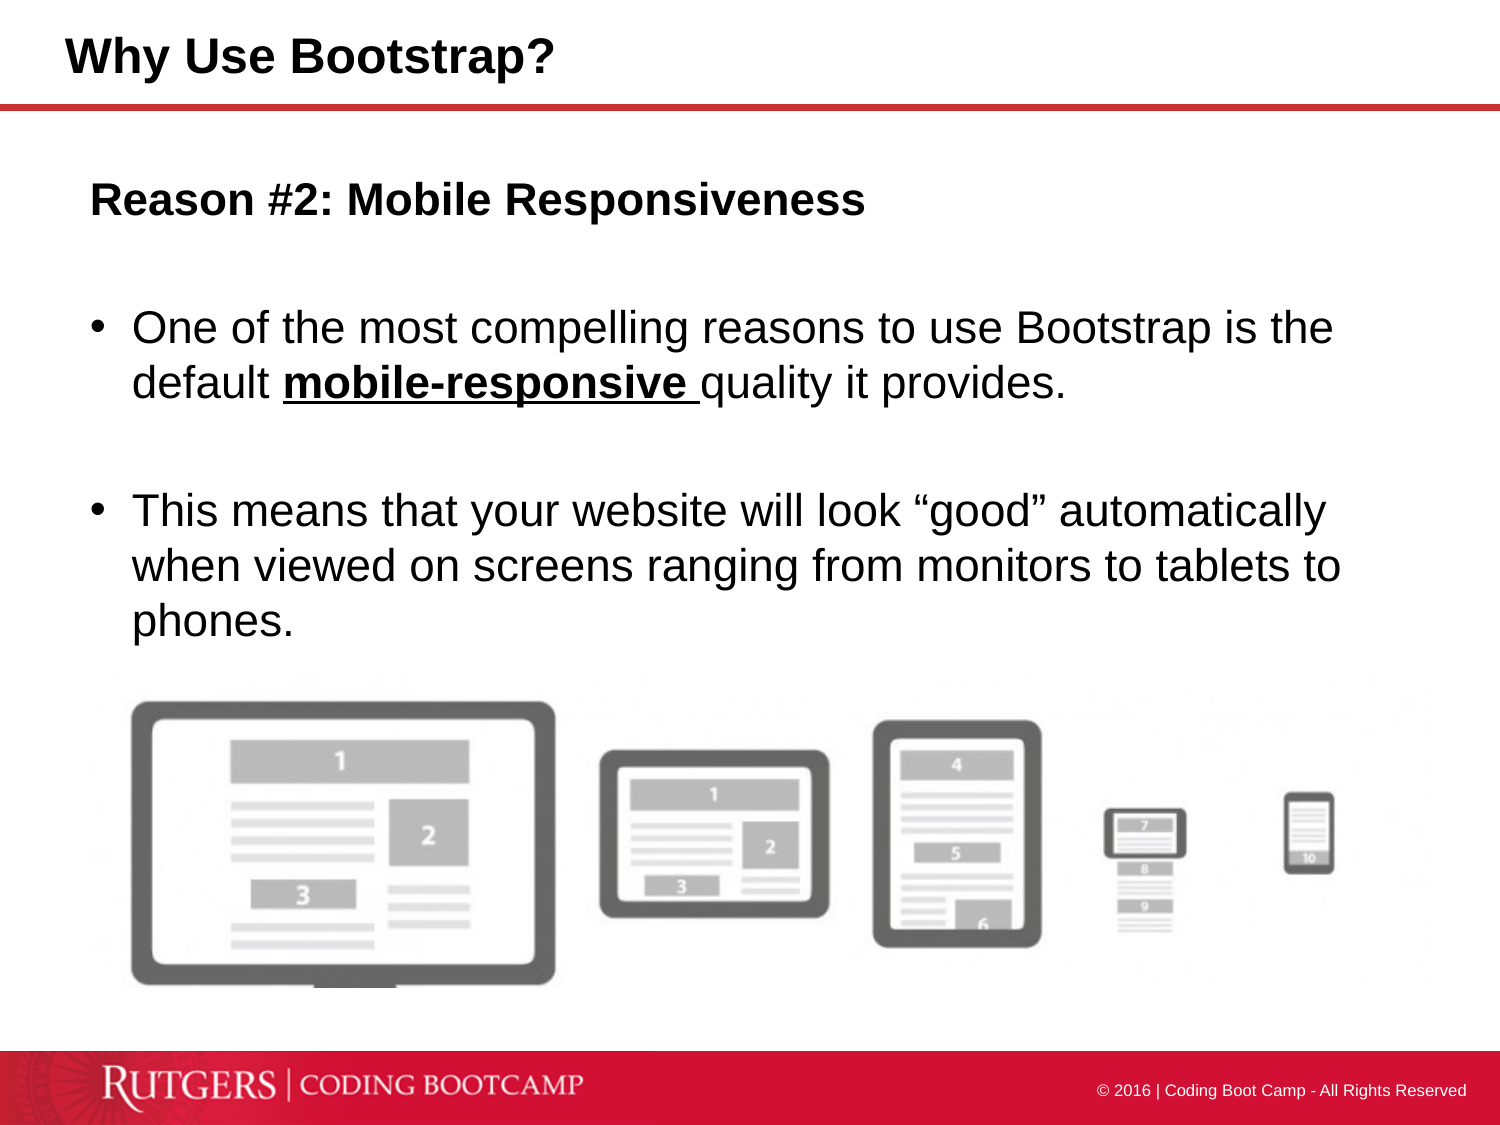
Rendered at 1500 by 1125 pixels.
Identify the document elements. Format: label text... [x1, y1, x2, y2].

text_box Why Use Bootstrap? [49, 16, 888, 91]
text_box Reason #2: Mobile Responsiveness One of the most compelling reasons to use Bootstrap is the default mobile-responsive quality it provides. This means that your website will look “good” automatically when viewed on screens ranging from monitors to tablets to phones. [75, 162, 1400, 663]
picture [87, 674, 1432, 988]
picture [0, 1051, 650, 1125]
